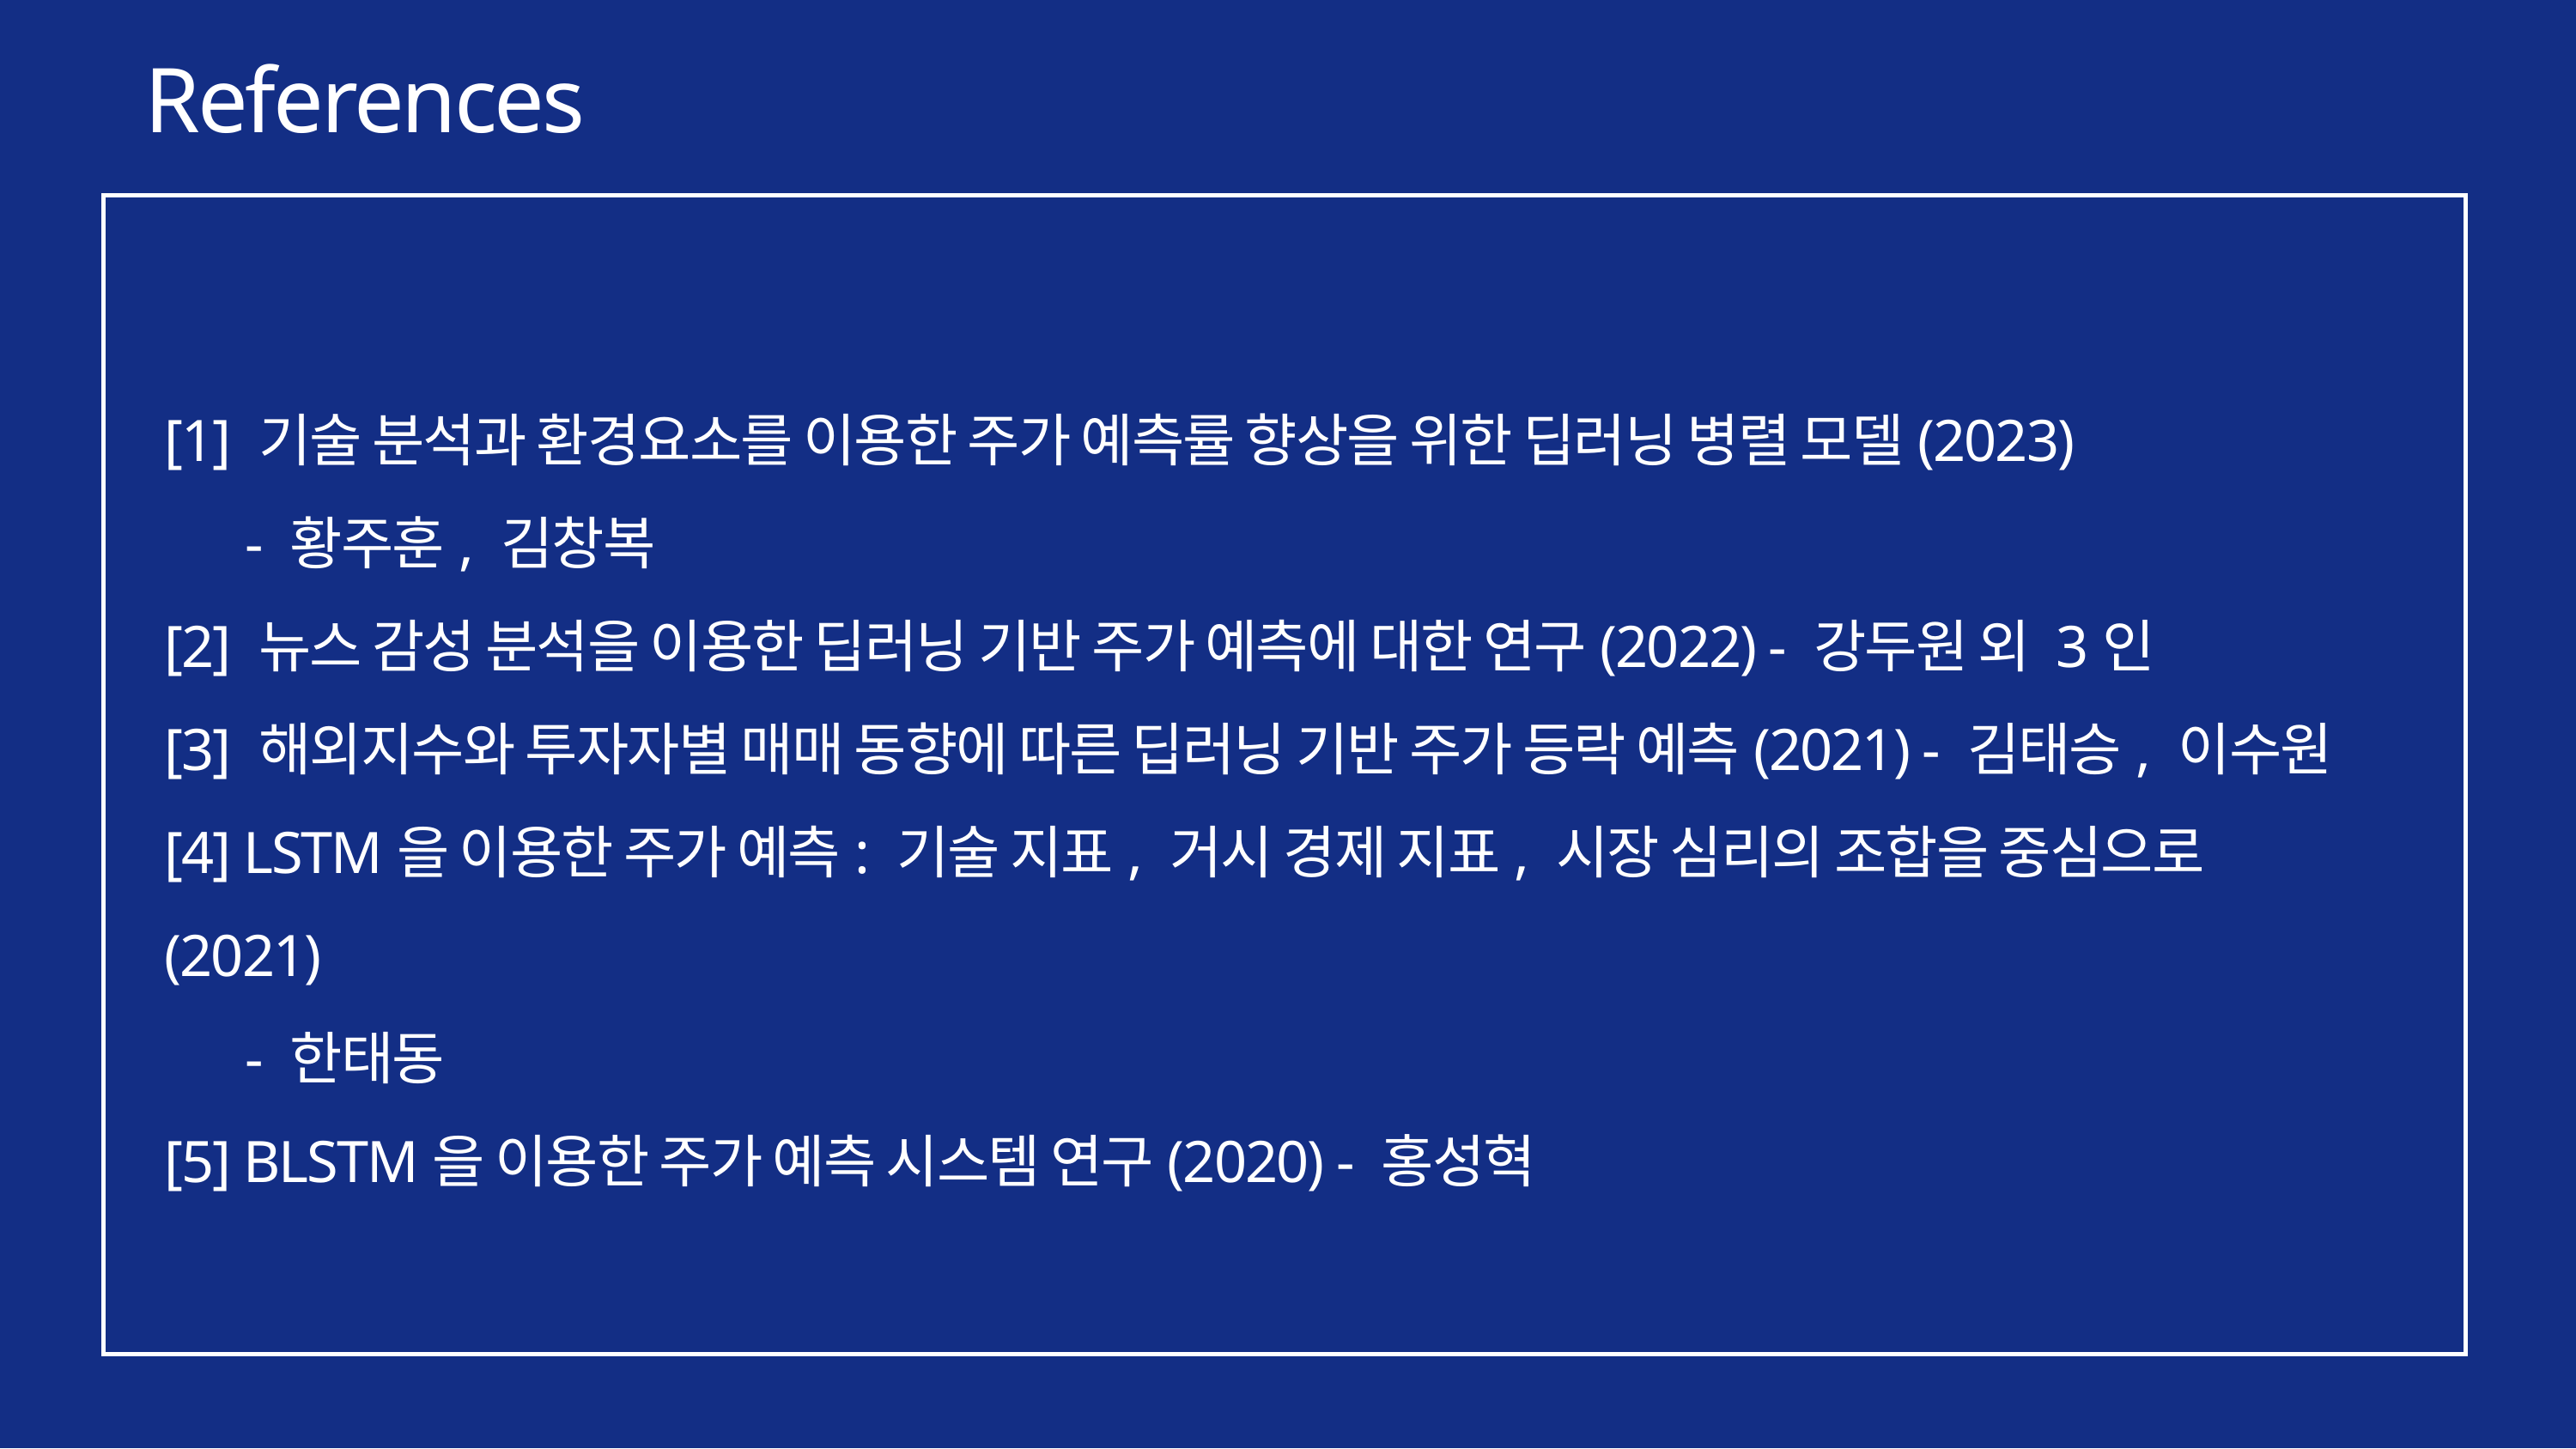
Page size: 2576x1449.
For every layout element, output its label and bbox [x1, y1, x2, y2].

text_box [0, 0, 2576, 1449]
text_box [103, 195, 2466, 1355]
